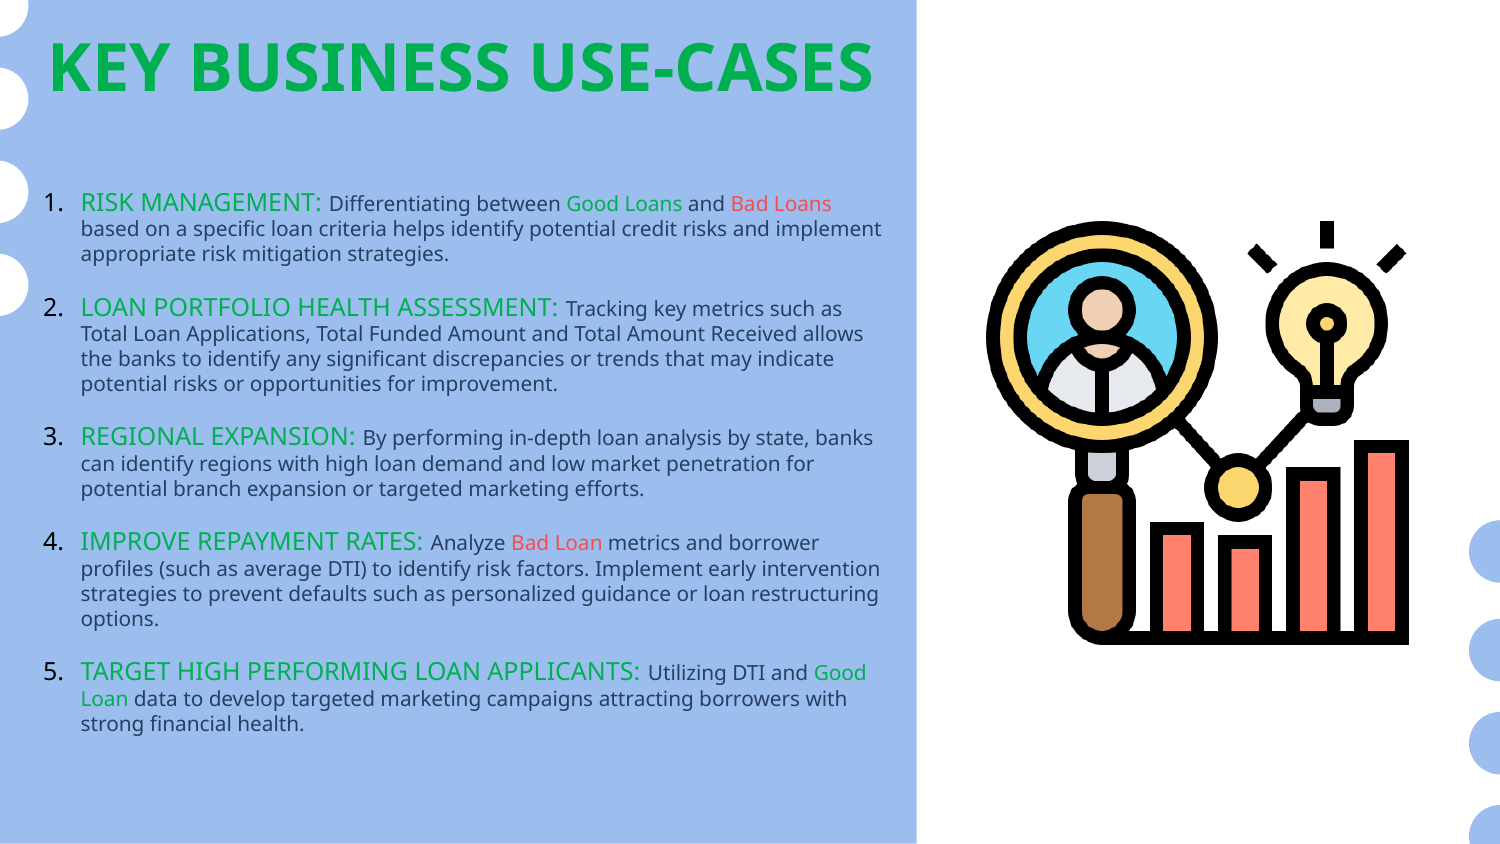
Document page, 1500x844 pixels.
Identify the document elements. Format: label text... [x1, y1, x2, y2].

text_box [1468, 519, 1500, 844]
title KEY BUSINESS USE-CASES [34, 26, 962, 121]
text_box RISK MANAGEMENT: Differentiating between Good Loans and Bad Loans based on a specific loan criteria helps identify potential credit risks and implement appropriate risk mitigation strategies. LOAN PORTFOLIO HEALTH ASSESSMENT: Tracking key metrics such as Total Loan Applications, Total Funded Amount and Total Amount Received allows the banks to identify any significant discrepancies or trends that may indicate potential risks or opportunities for improvement. REGIONAL EXPANSION: By performing in-depth loan analysis by state, banks can identify regions with high loan demand and low market penetration for potential branch expansion or targeted marketing efforts. IMPROVE REPAYMENT RATES: Analyze Bad Loan metrics and borrower profiles (such as average DTI) to identify risk factors. Implement early intervention strategies to prevent defaults such as personalized guidance or loan restructuring options. TARGET HIGH PERFORMING LOAN APPLICANTS: Utilizing DTI and Good Loan data to develop targeted marketing campaigns attracting borrowers with strong financial health. [28, 178, 897, 743]
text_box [0, 0, 29, 317]
picture [979, 214, 1415, 651]
